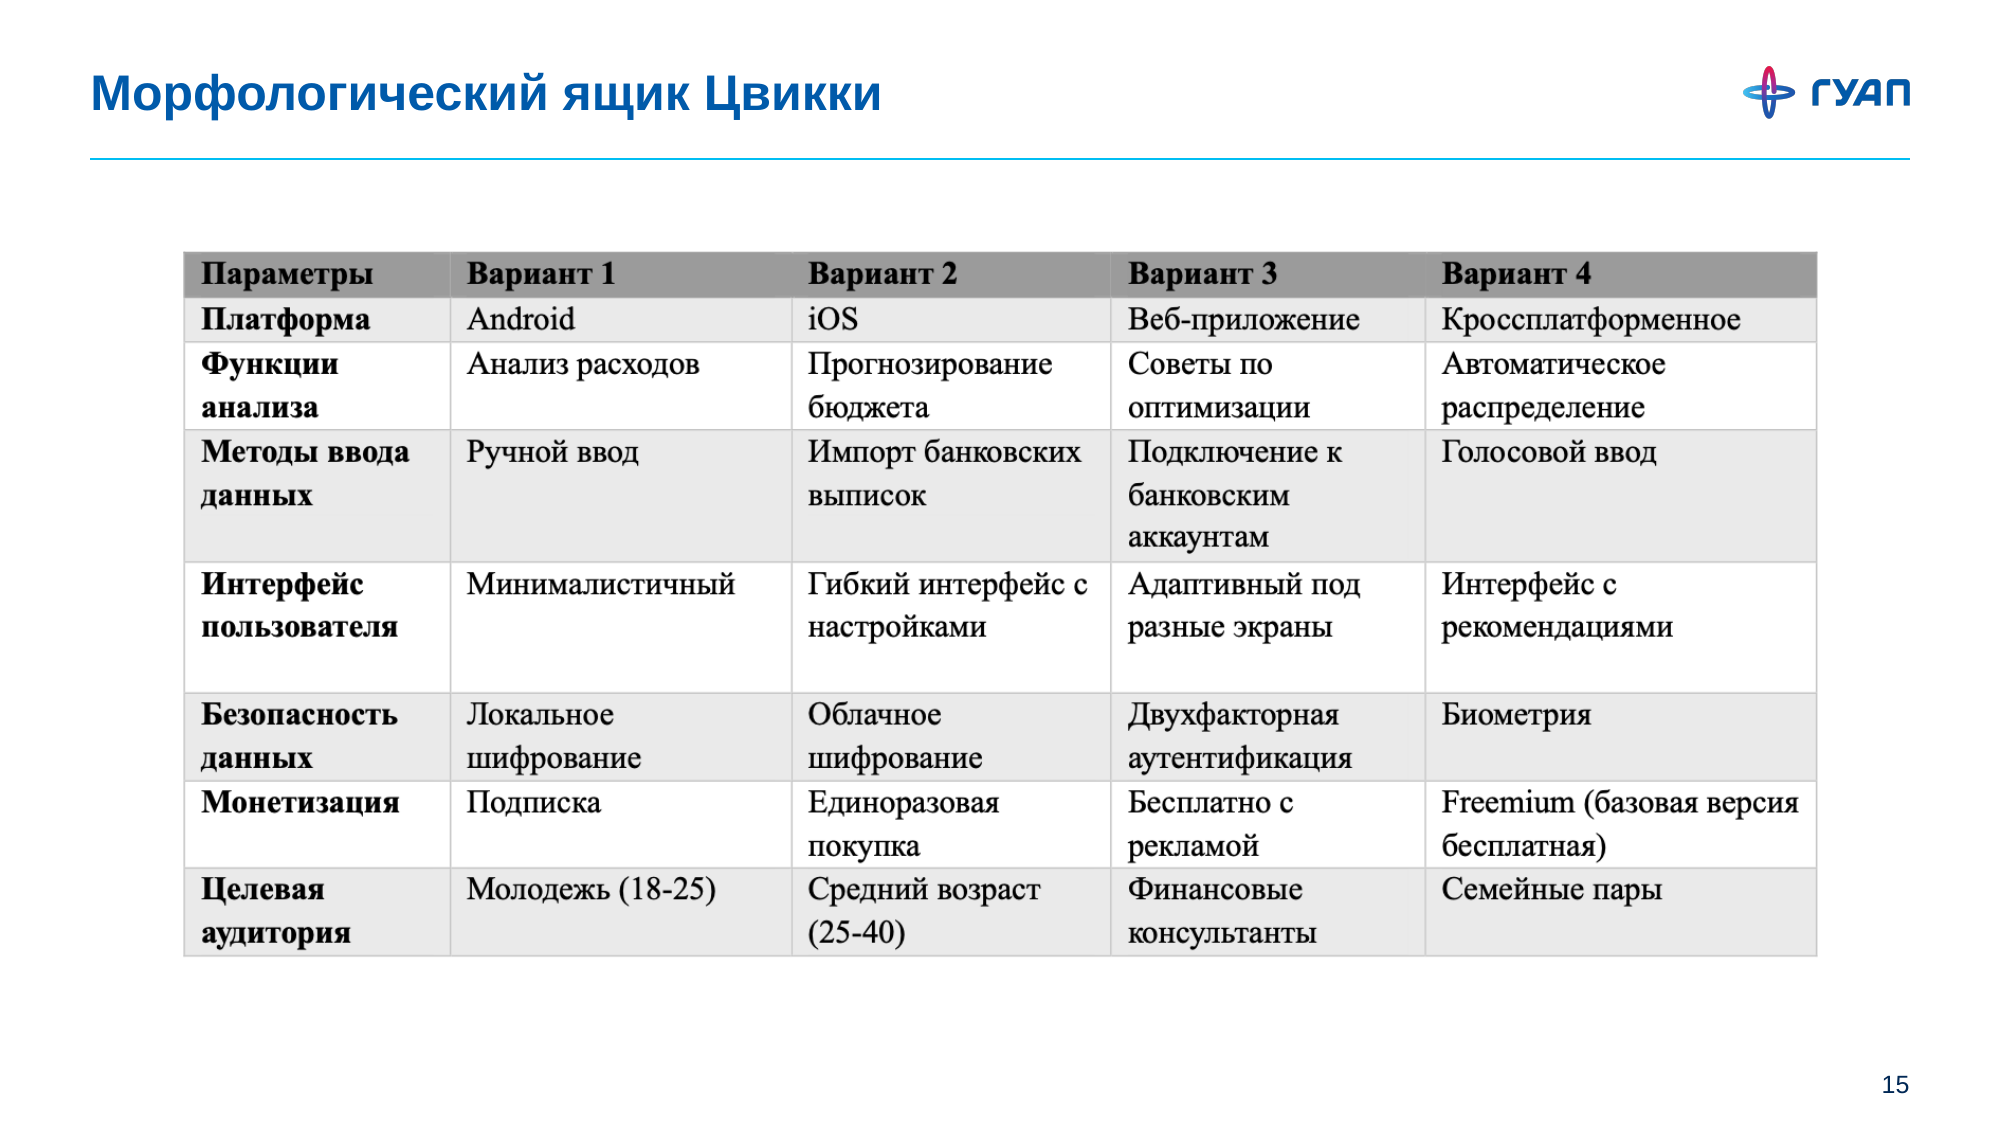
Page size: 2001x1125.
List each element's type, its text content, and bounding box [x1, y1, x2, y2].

picture [1743, 66, 1910, 119]
picture [181, 249, 1819, 965]
title Морфологический ящик Цвикки [90, 66, 1667, 122]
